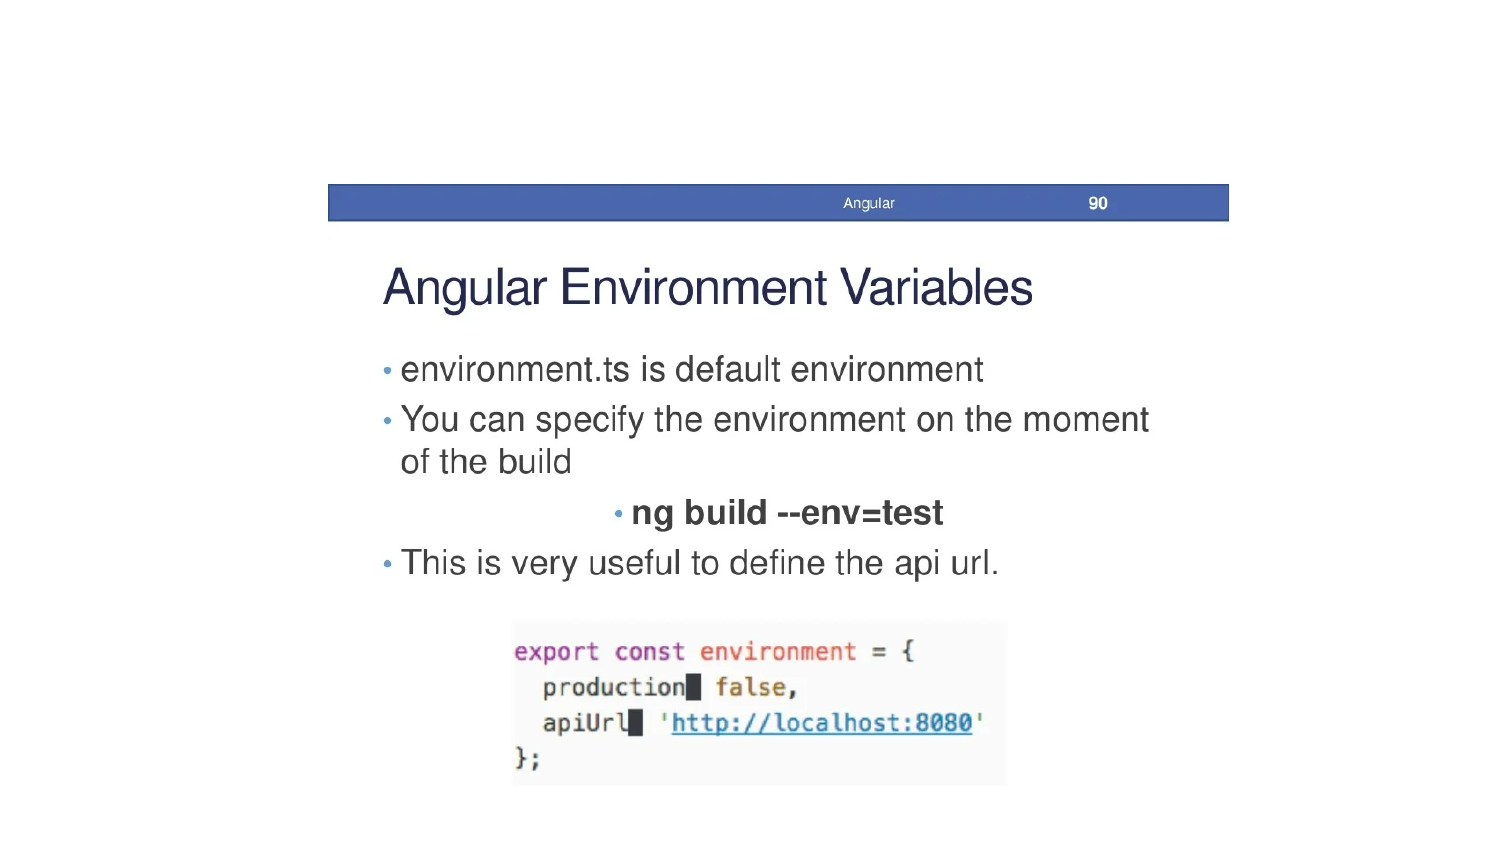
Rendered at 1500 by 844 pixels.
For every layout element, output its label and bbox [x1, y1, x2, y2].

picture [327, 184, 1229, 844]
